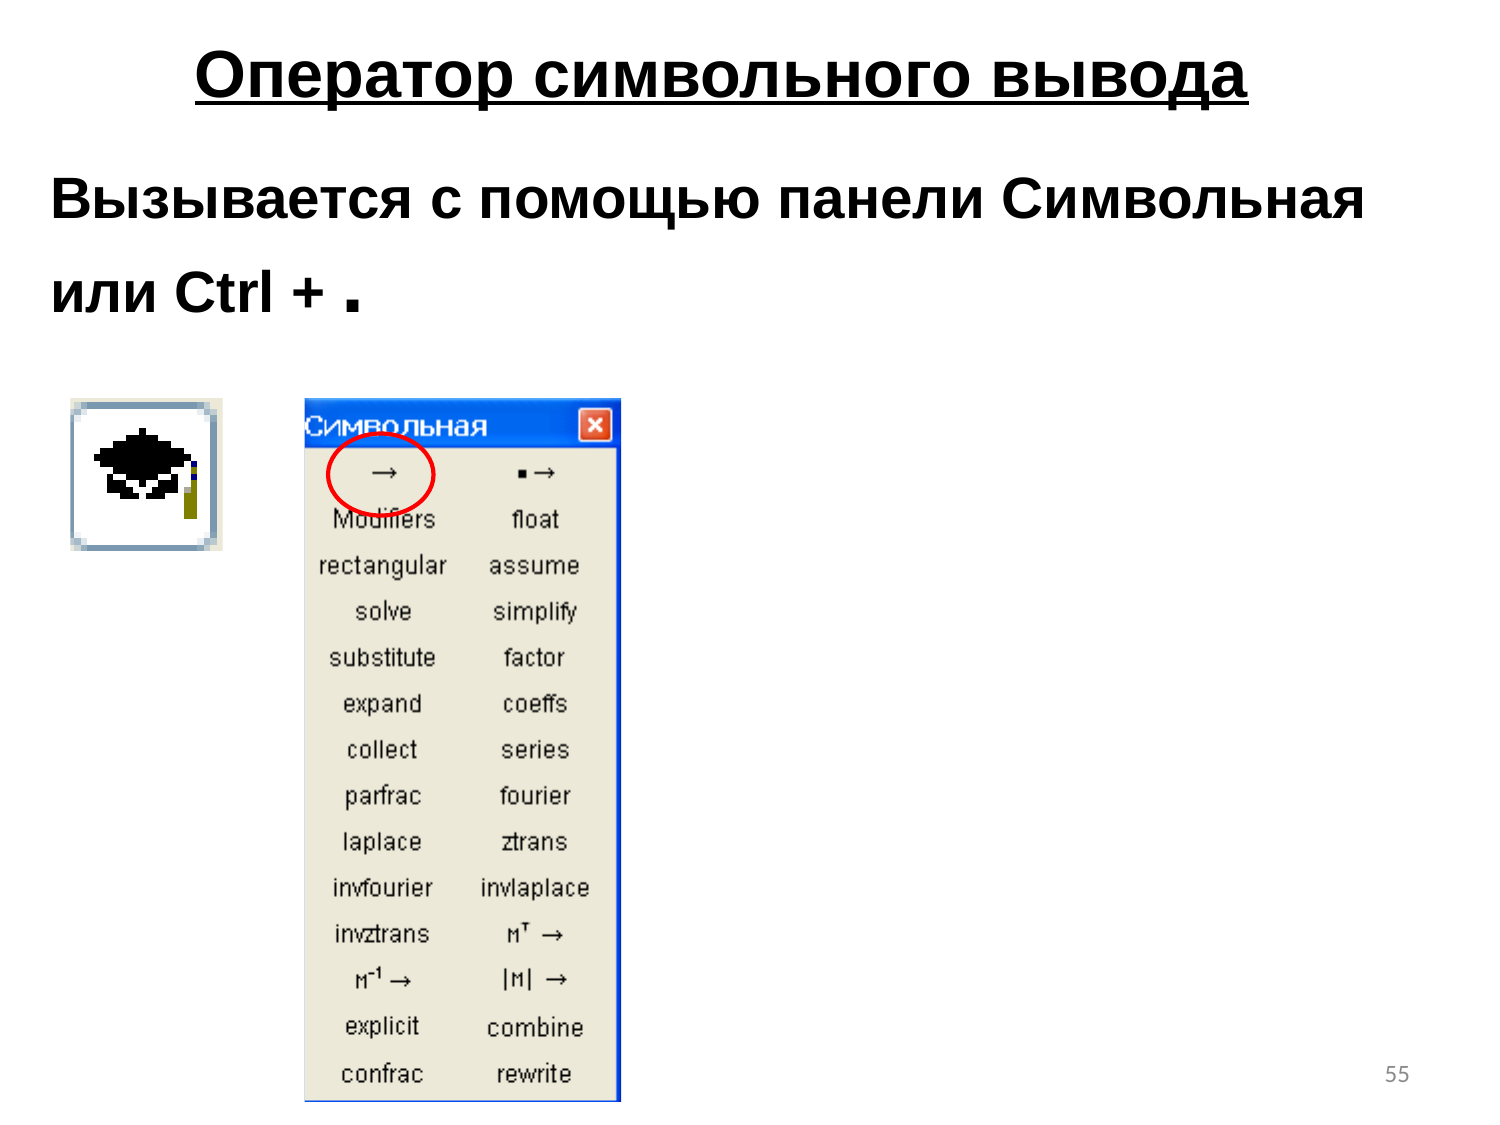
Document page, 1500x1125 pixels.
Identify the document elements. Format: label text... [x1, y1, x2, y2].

picture [70, 398, 223, 551]
text_box Вызывается с помощью панели Символьная или Ctrl + . [35, 152, 1442, 337]
text_box Оператор символьного вывода [180, 23, 1264, 119]
picture [304, 398, 622, 1102]
slide_number 55 [1074, 1042, 1425, 1103]
